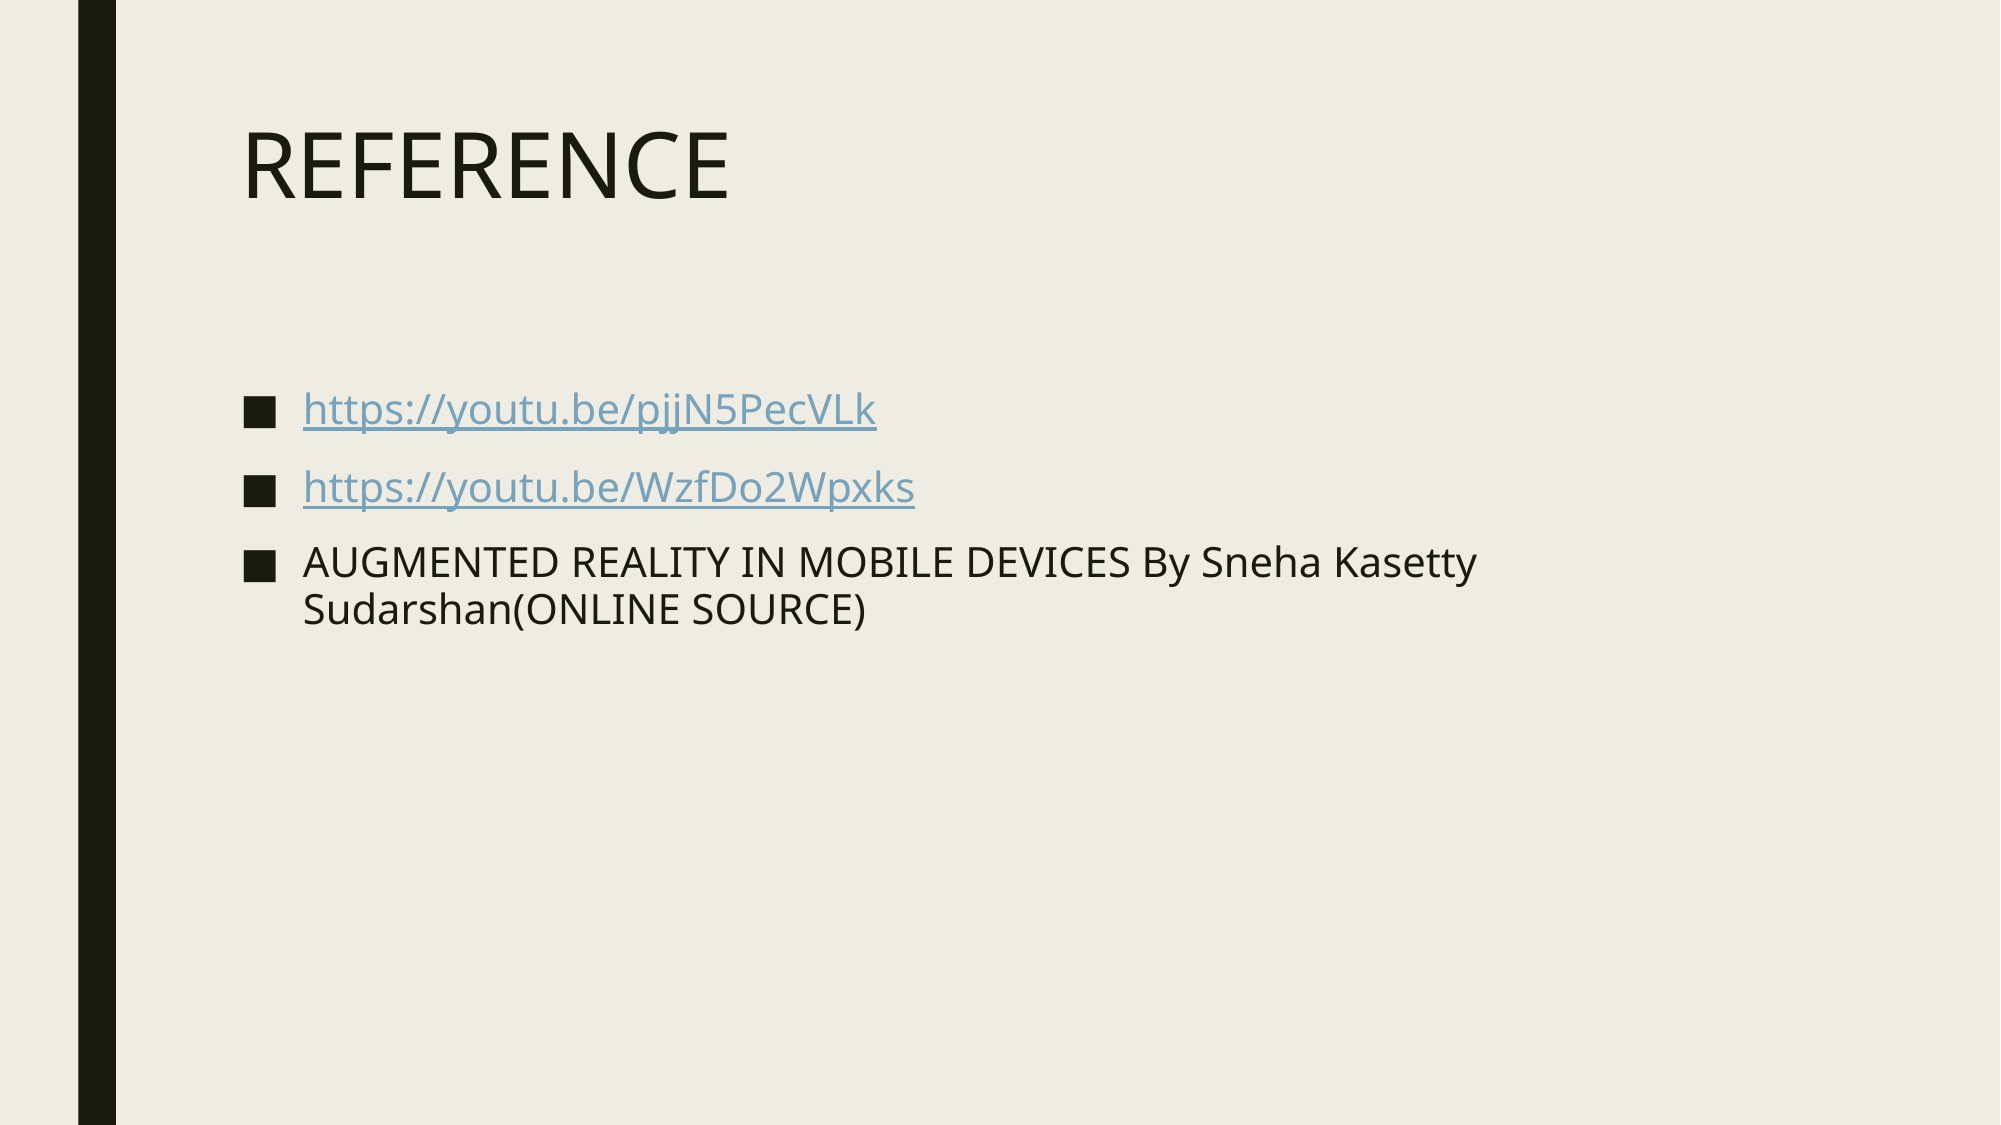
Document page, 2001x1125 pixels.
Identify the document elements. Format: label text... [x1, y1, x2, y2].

title REFERENCE [225, 112, 1800, 357]
list https://youtu.be/pjjN5PecVLk https://youtu.be/WzfDo2Wpxks AUGMENTED REALITY IN MOBILE DEVICES By Sneha Kasetty Sudarshan(ONLINE SOURCE) [225, 375, 1800, 963]
